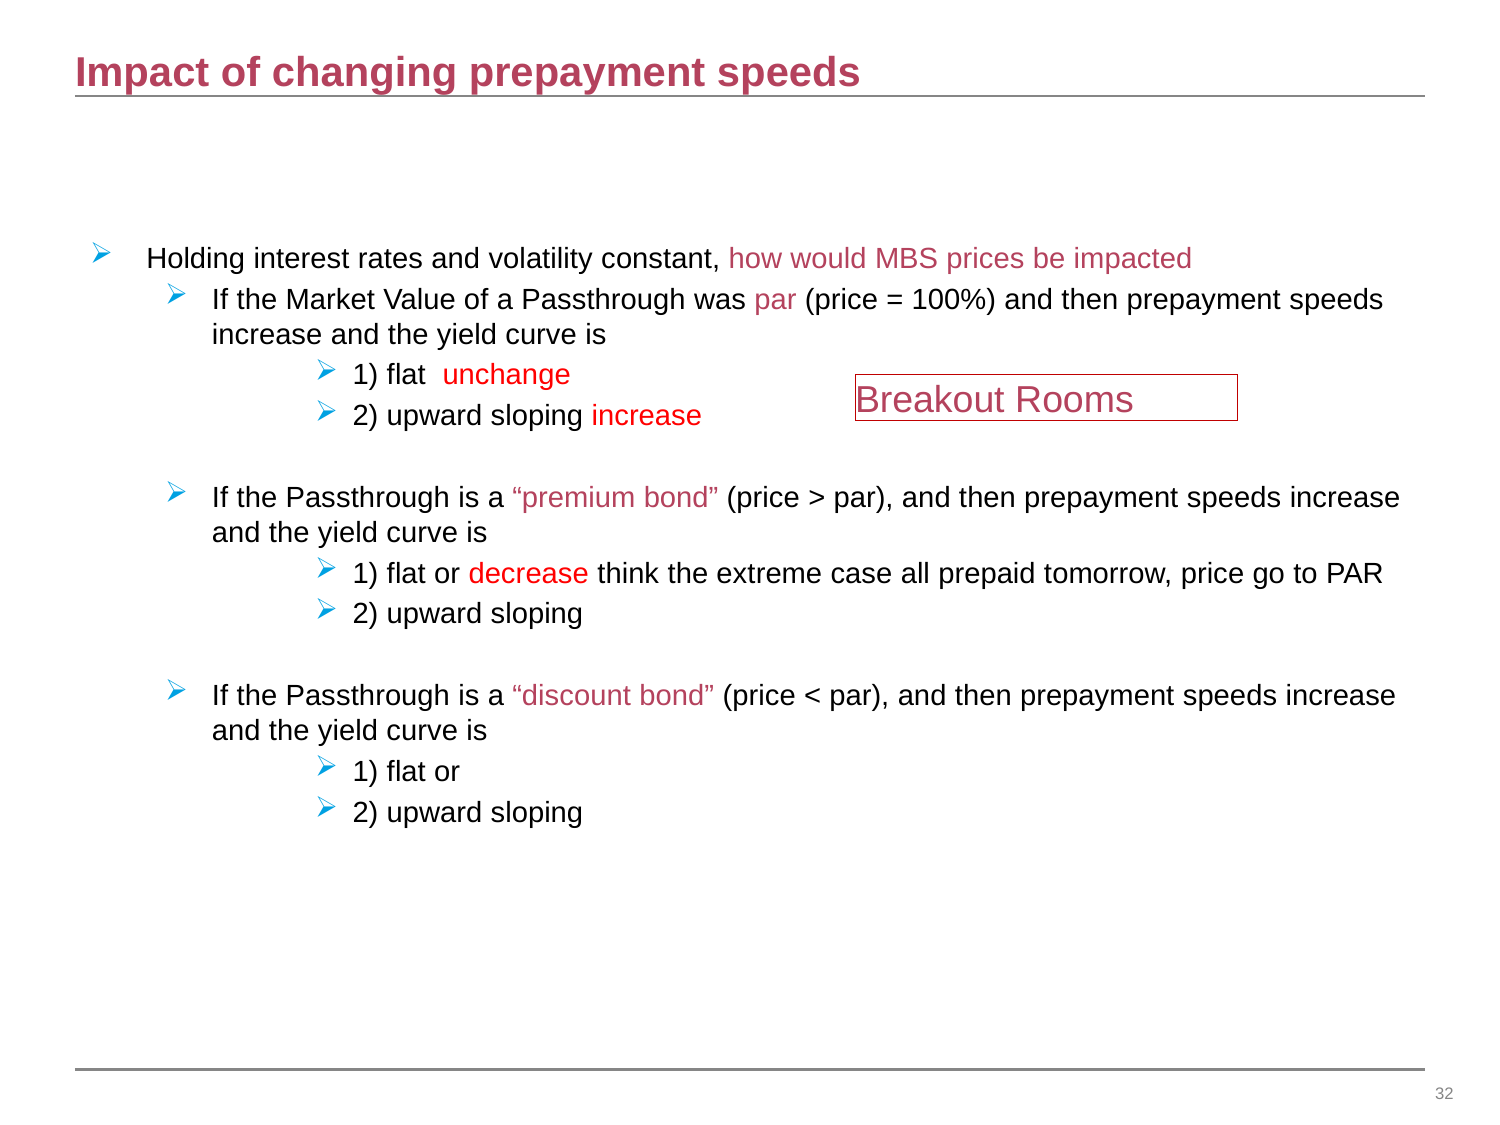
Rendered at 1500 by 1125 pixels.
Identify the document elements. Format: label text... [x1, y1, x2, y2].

text_box Breakout Rooms [855, 374, 1238, 421]
text_box Holding interest rates and volatility constant, how would MBS prices be impacted If the Market Value of a Passthrough was par (price = 100%) and then prepayment speeds increase and the yield curve is 1) flat unchange 2) upward sloping increase If the Passthrough is a “premium bond” (price > par), and then prepayment speeds increase and the yield curve is 1) flat or decrease think the extreme case all prepaid tomorrow, price go to PAR 2) upward sloping If the Passthrough is a “discount bond” (price < par), and then prepayment speeds increase and the yield curve is 1) flat or 2) upward sloping [75, 231, 1448, 1080]
title Impact of changing prepayment speeds [75, 45, 1424, 96]
